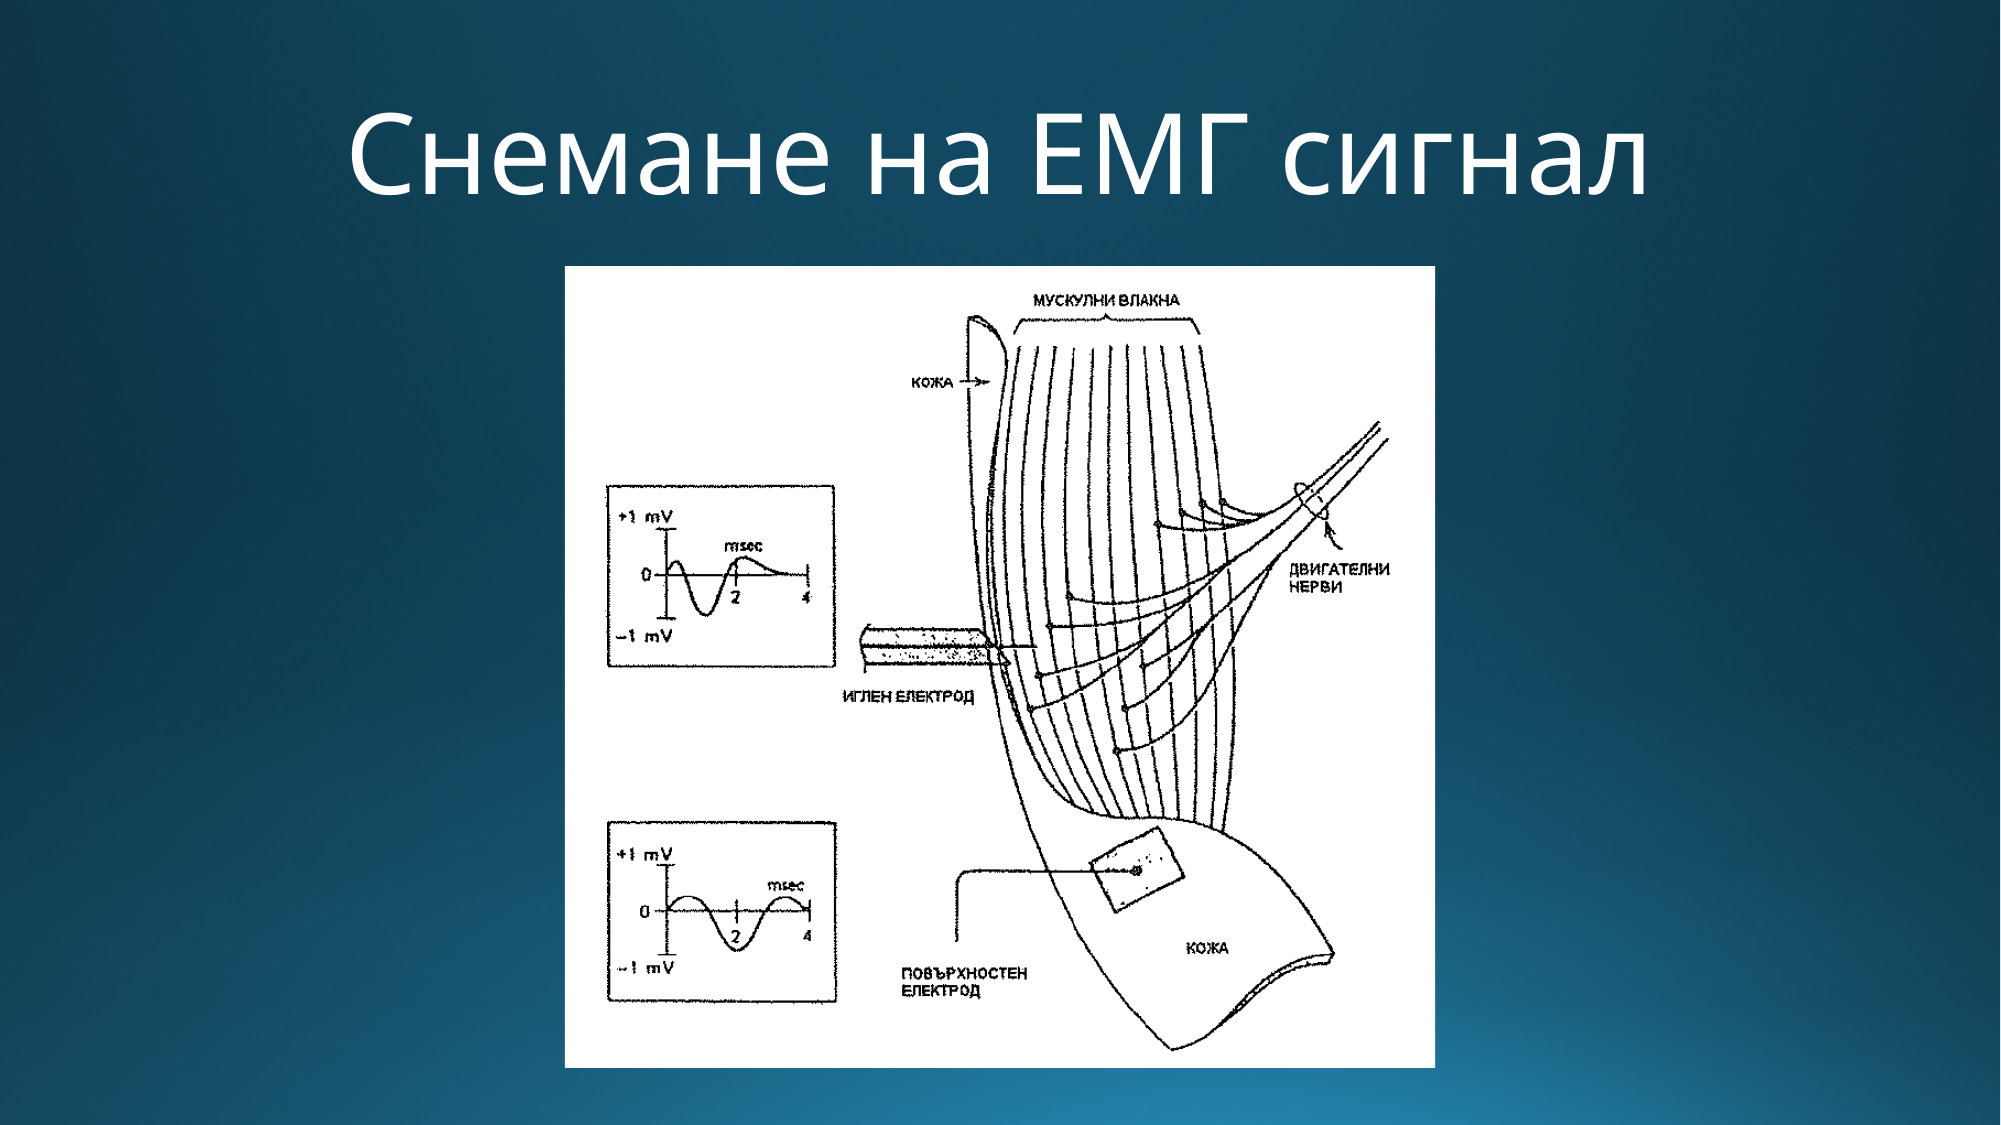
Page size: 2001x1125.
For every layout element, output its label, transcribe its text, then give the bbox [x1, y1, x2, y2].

title Снемане на ЕМГ сигнал [137, 49, 1863, 267]
picture [0, 0, 2001, 1125]
